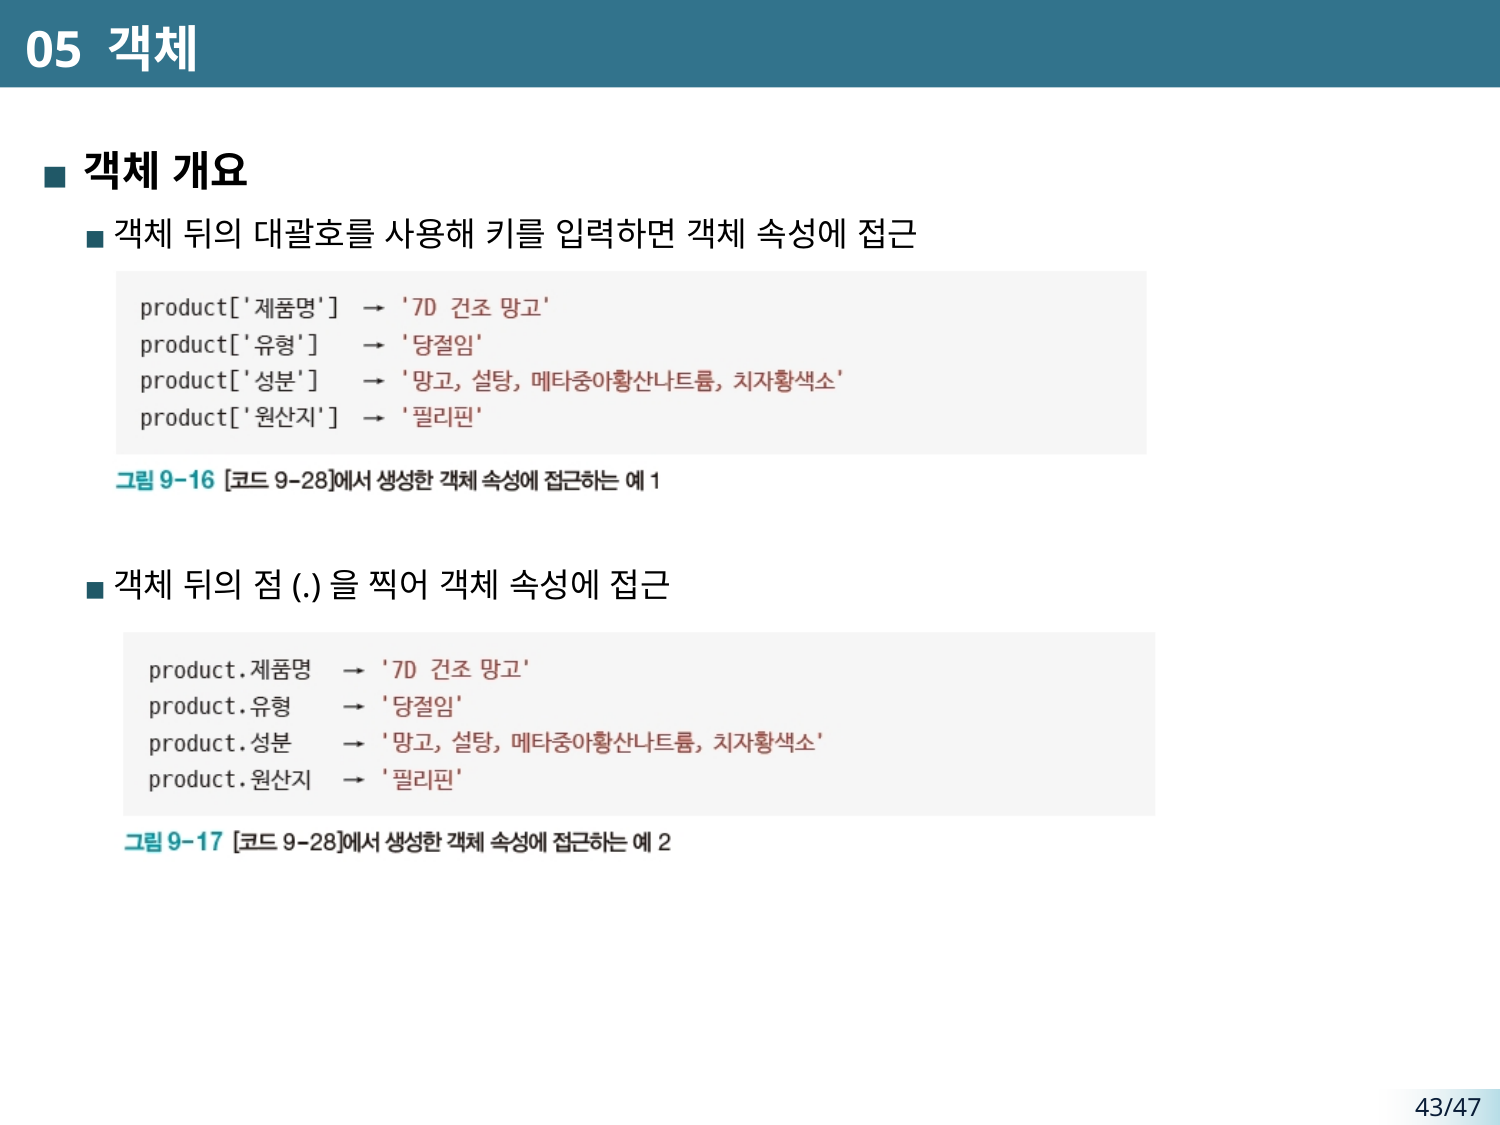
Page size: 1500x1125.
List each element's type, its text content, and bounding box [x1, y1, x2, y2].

picture [111, 621, 1164, 862]
list 객체 개요 객체 뒤의 대괄호를 사용해 키를 입력하면 객체 속성에 접근 객체 뒤의 점(.)을 찍어 객체 속성에 접근 [10, 126, 1481, 1057]
title 05 객체 [10, 8, 1288, 87]
picture [111, 266, 1154, 496]
